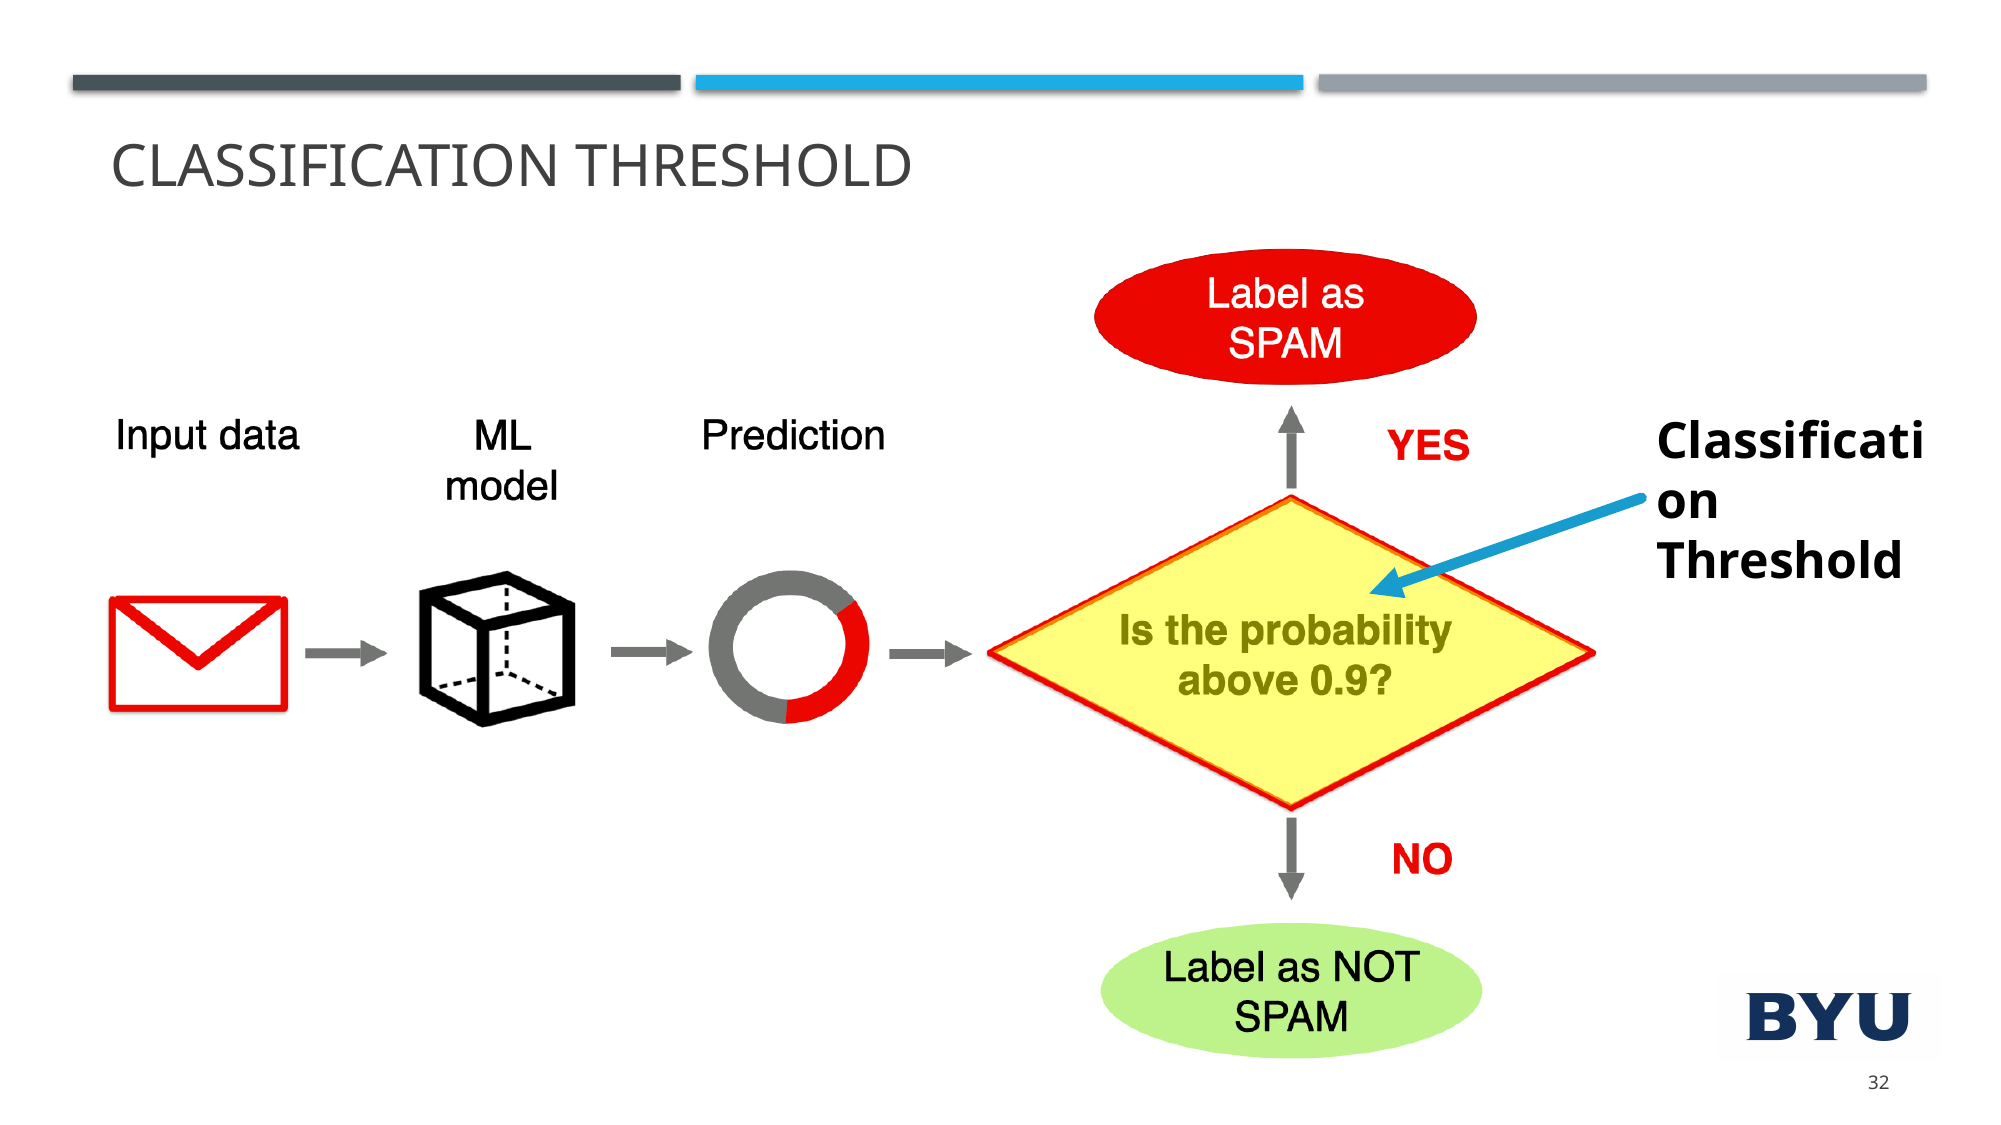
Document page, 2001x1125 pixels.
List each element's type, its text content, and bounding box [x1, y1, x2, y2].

title Classification Threshold [95, 115, 1905, 206]
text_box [1368, 400, 1968, 594]
picture [94, 237, 1607, 1072]
slide_number 32 [1732, 1053, 1905, 1114]
picture [1718, 972, 1941, 1062]
